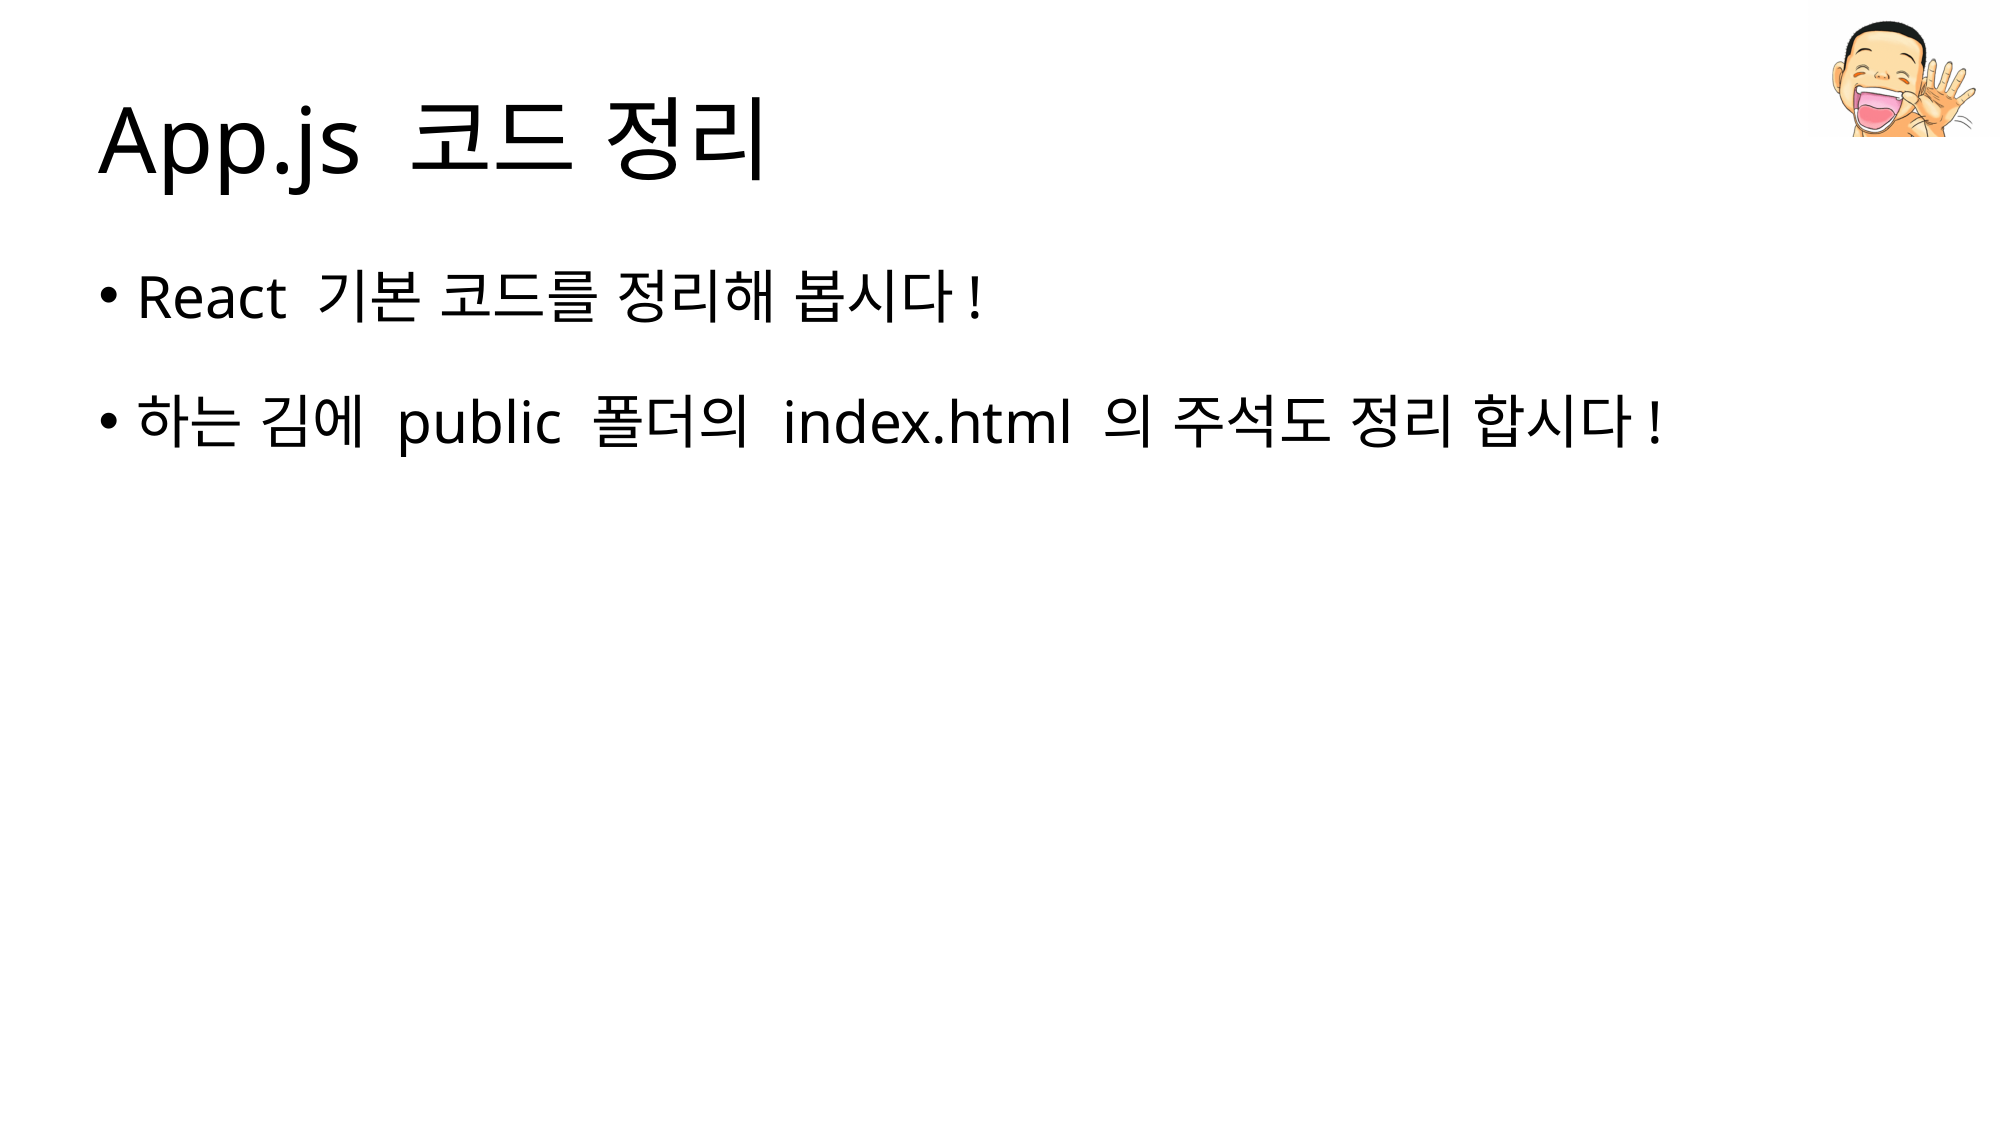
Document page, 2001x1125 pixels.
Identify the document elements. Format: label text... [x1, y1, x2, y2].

title App.js 코드 정리 [83, 0, 1931, 217]
list React 기본 코드를 정리해 봅시다! 하는 김에 public 폴더의 index.html 의 주석도 정리 합시다! [83, 217, 1931, 1125]
picture [1931, 0, 2000, 137]
